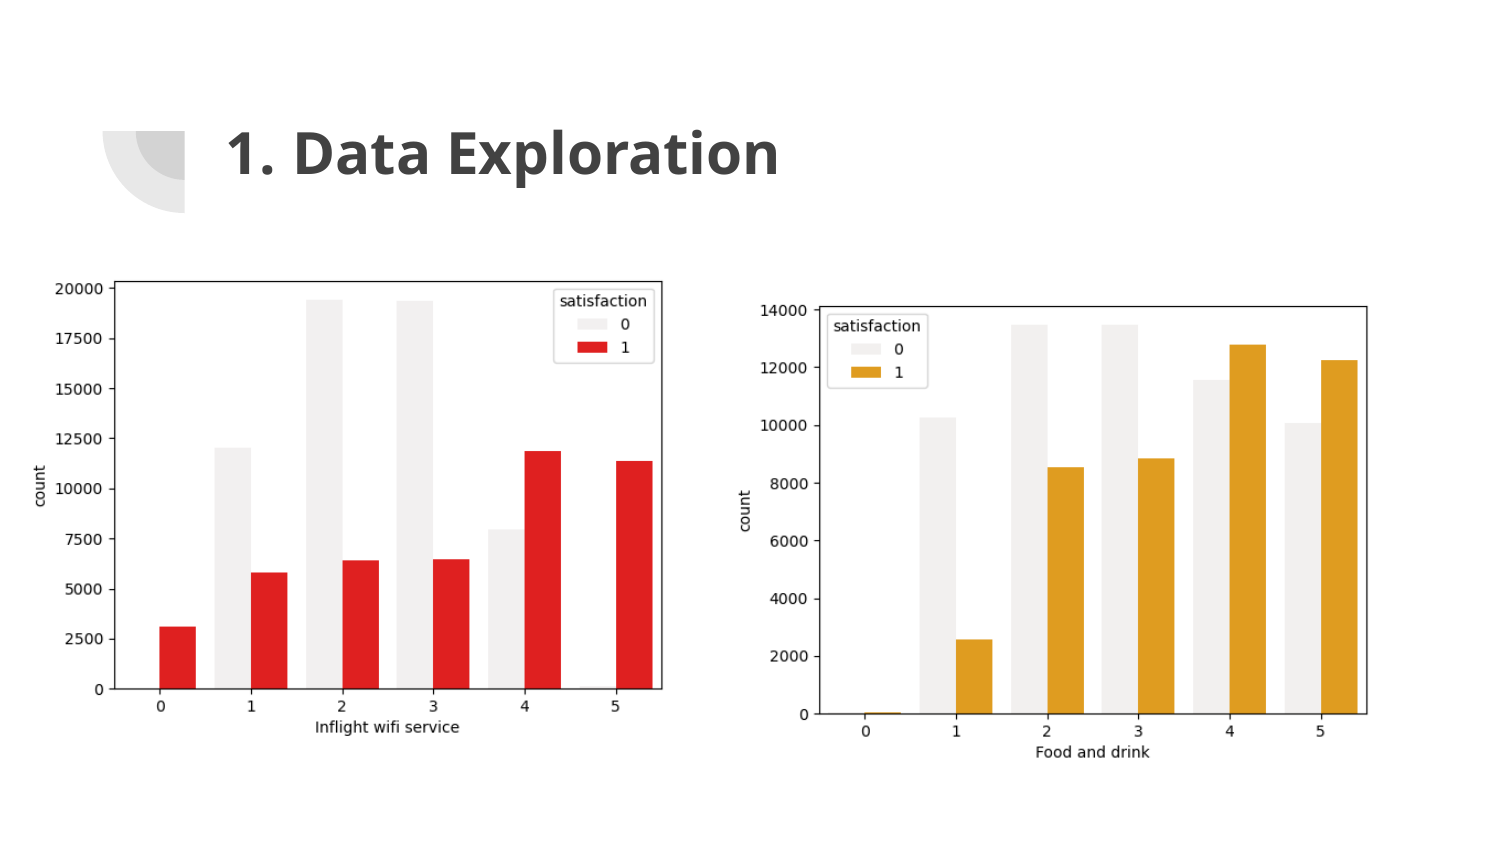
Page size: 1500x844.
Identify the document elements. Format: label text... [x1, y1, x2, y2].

title Data Exploration [202, 101, 869, 240]
picture [26, 217, 1437, 772]
